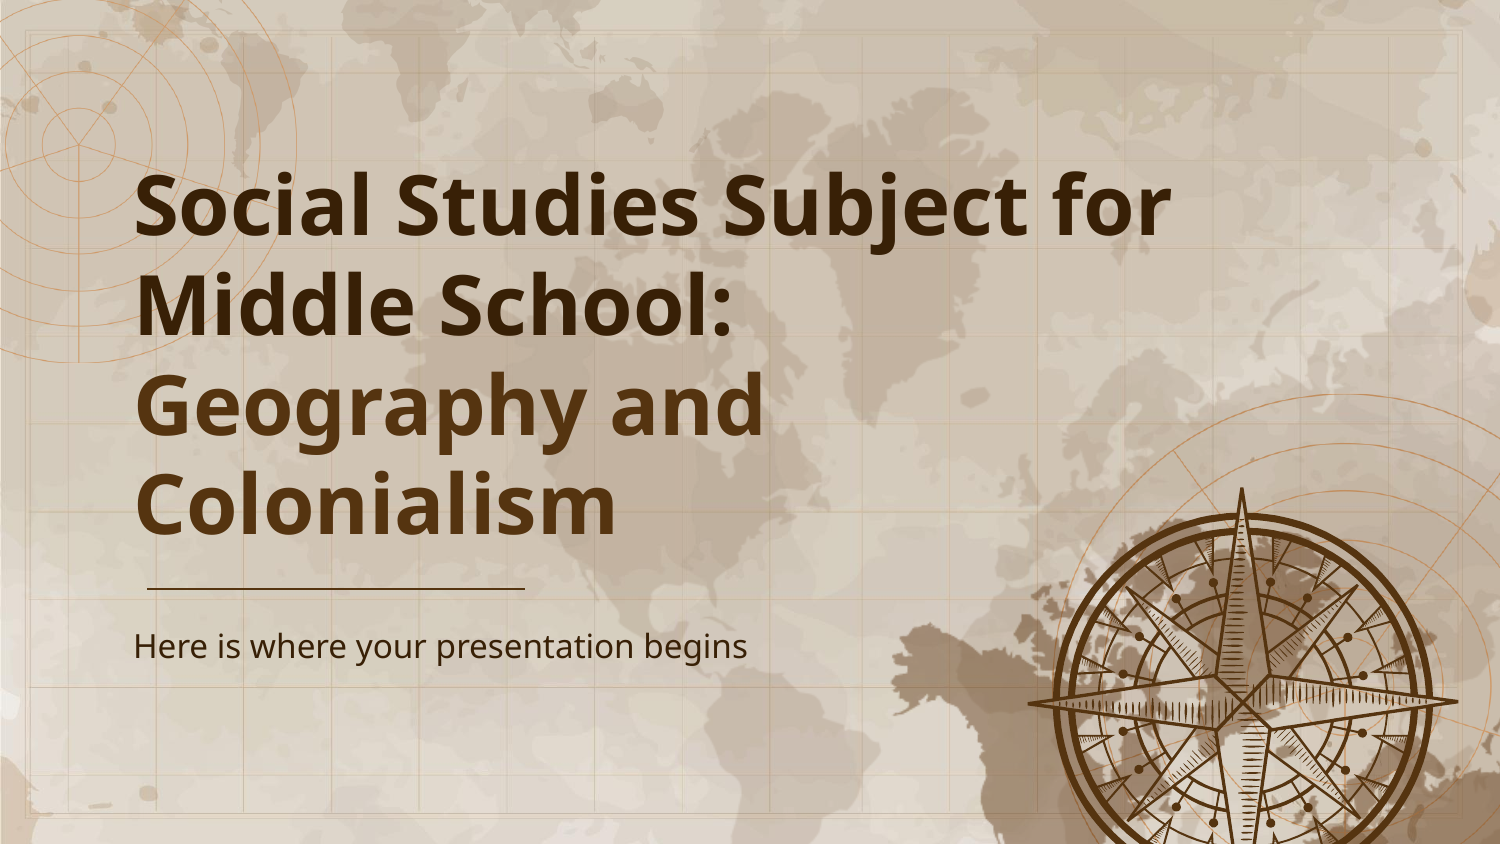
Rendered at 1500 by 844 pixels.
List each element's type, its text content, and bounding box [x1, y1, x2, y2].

subtitle Here is where your presentation begins [118, 609, 831, 775]
title Social Studies Subject for Middle School: Geography and Colonialism [118, 95, 1246, 567]
picture [0, 0, 1500, 844]
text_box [1027, 486, 1459, 844]
